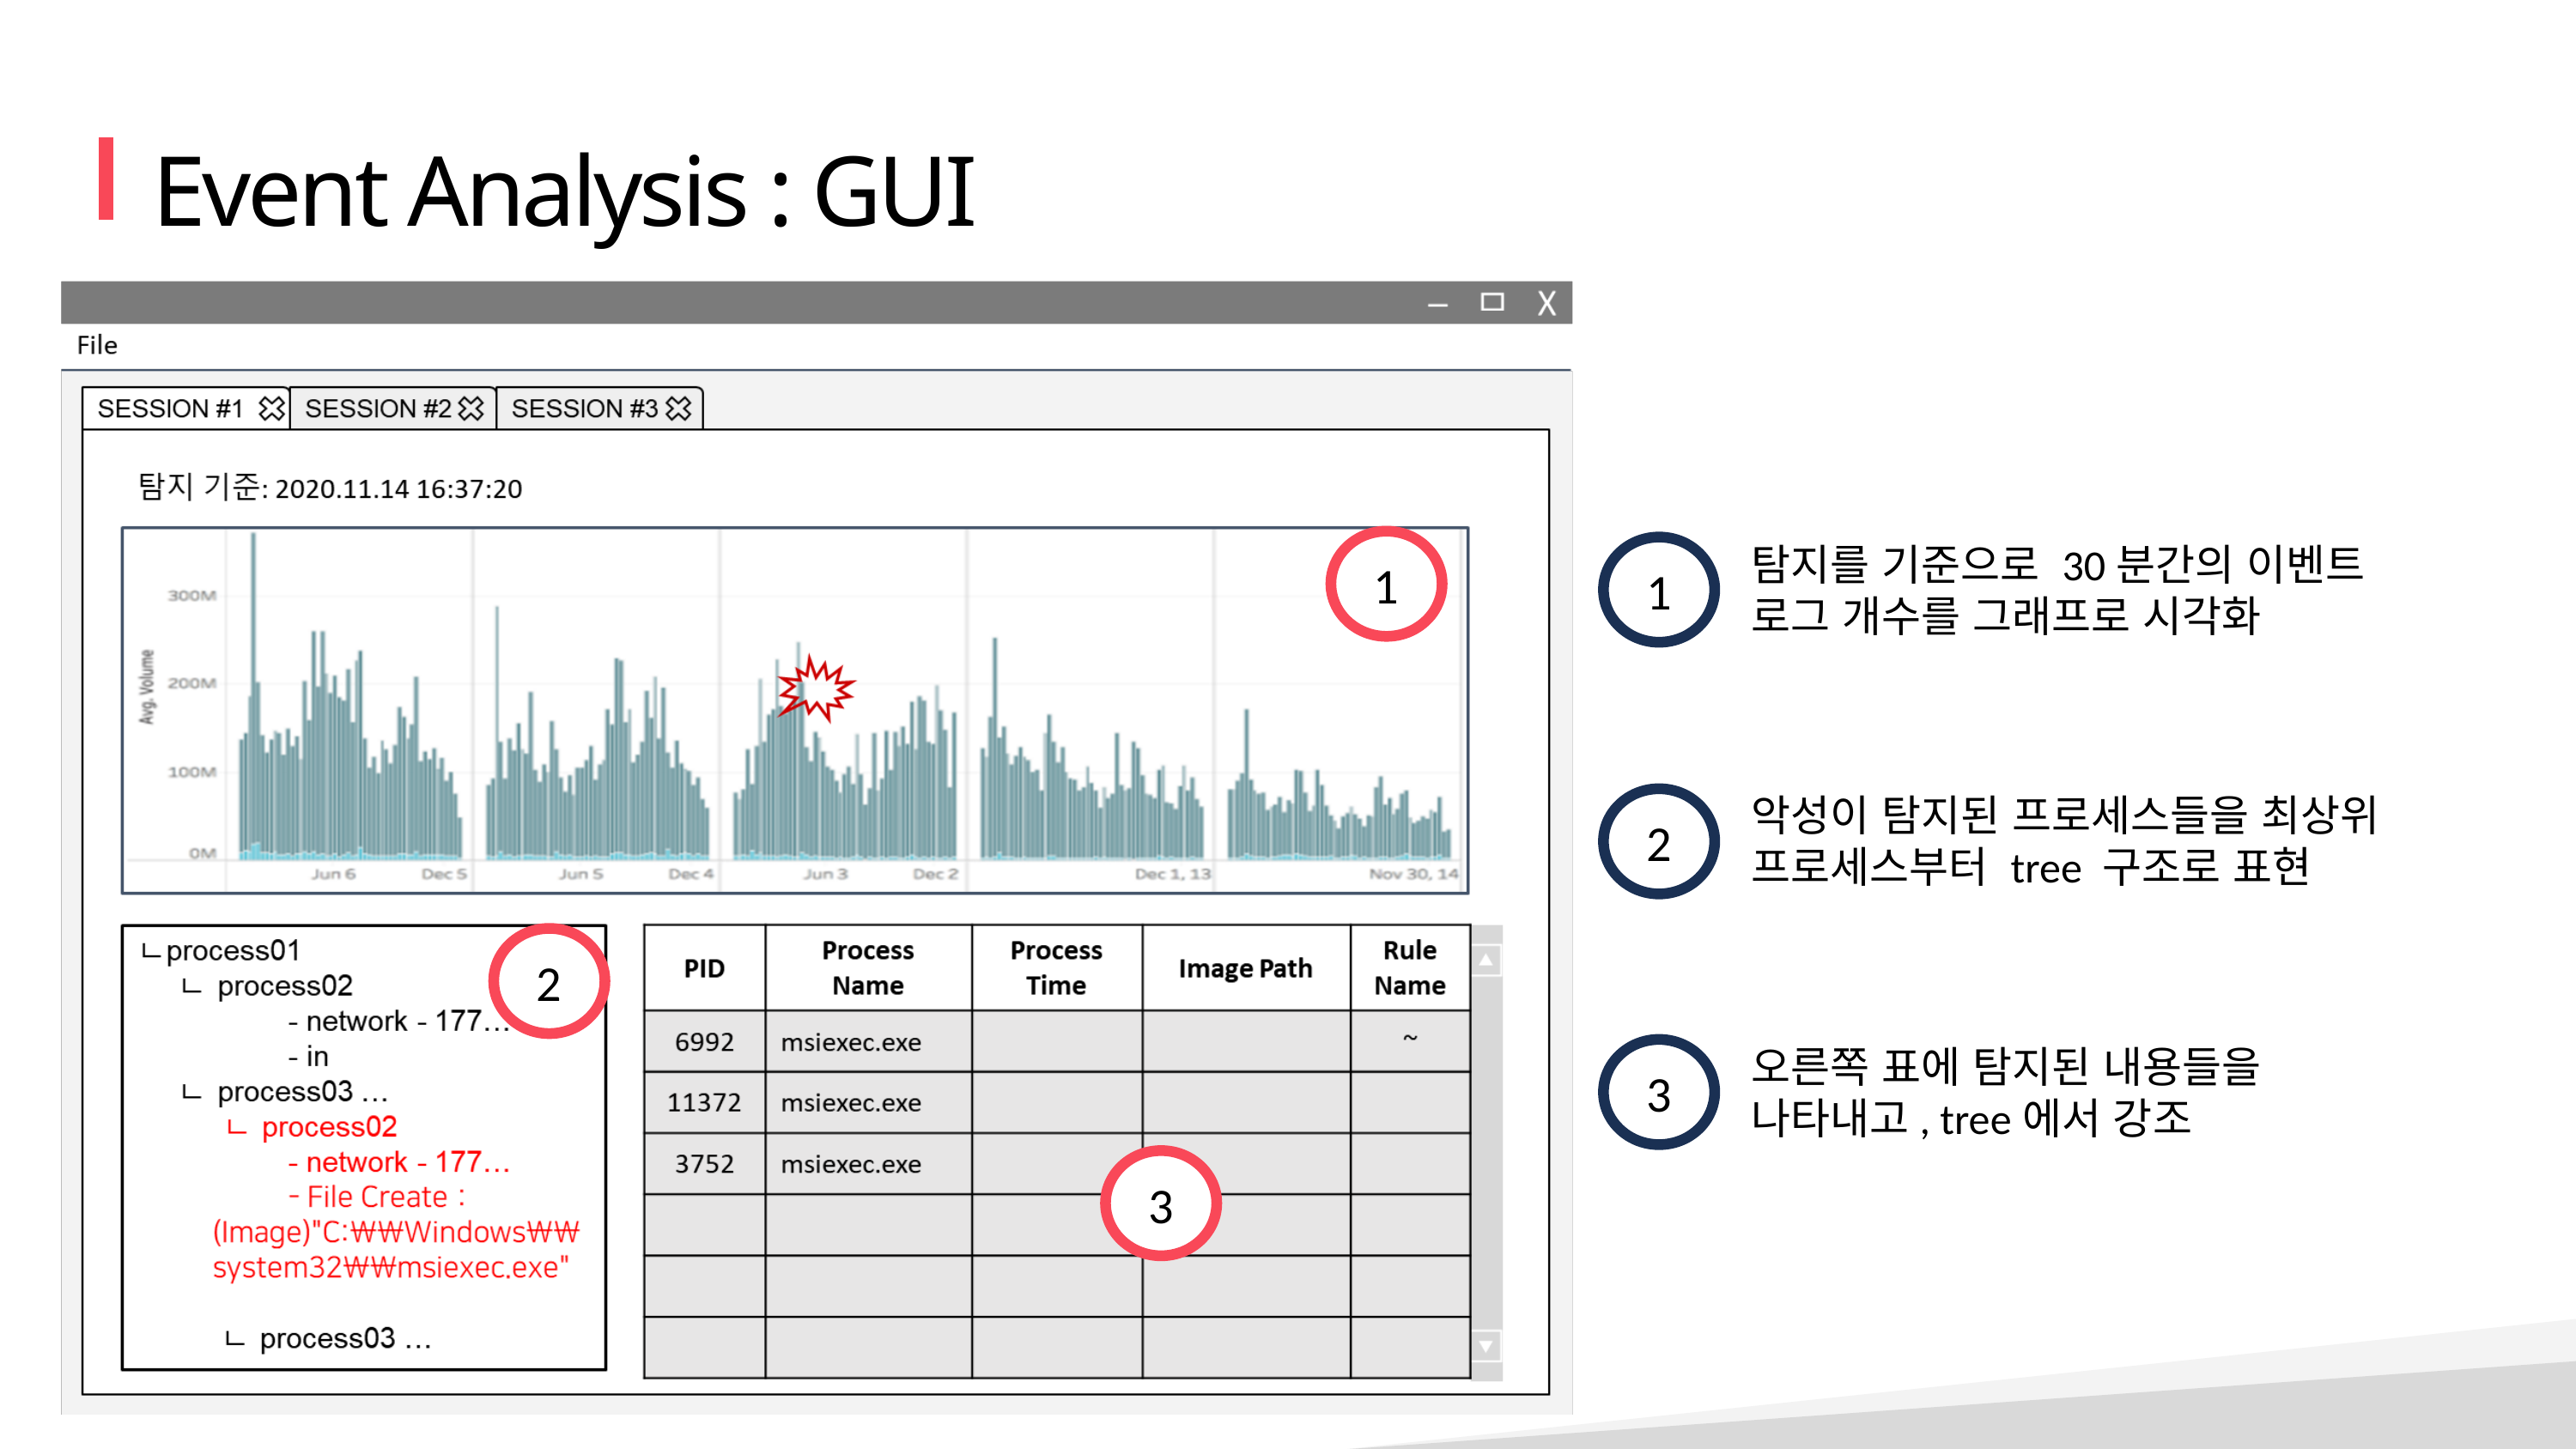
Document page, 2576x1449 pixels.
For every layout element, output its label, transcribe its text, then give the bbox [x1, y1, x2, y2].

text_box 1 [1601, 535, 1717, 645]
picture [58, 264, 1589, 1416]
text_box 오른쪽 표에 탐지된 내용들을 나타내고, tree에서 강조 [1738, 1034, 2424, 1149]
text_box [99, 137, 113, 220]
text_box 3 [1601, 1037, 1717, 1147]
text_box 탐지를 기준으로 30분간의 이벤트 로그 개수를 그래프로 시각화 [1738, 530, 2424, 647]
text_box 2 [1601, 786, 1717, 896]
text_box 악성이 탐지된 프로세스들을 최상위 프로세스부터 tree 구조로 표현 [1738, 782, 2424, 899]
text_box Event Analysis : GUI [139, 123, 1589, 264]
